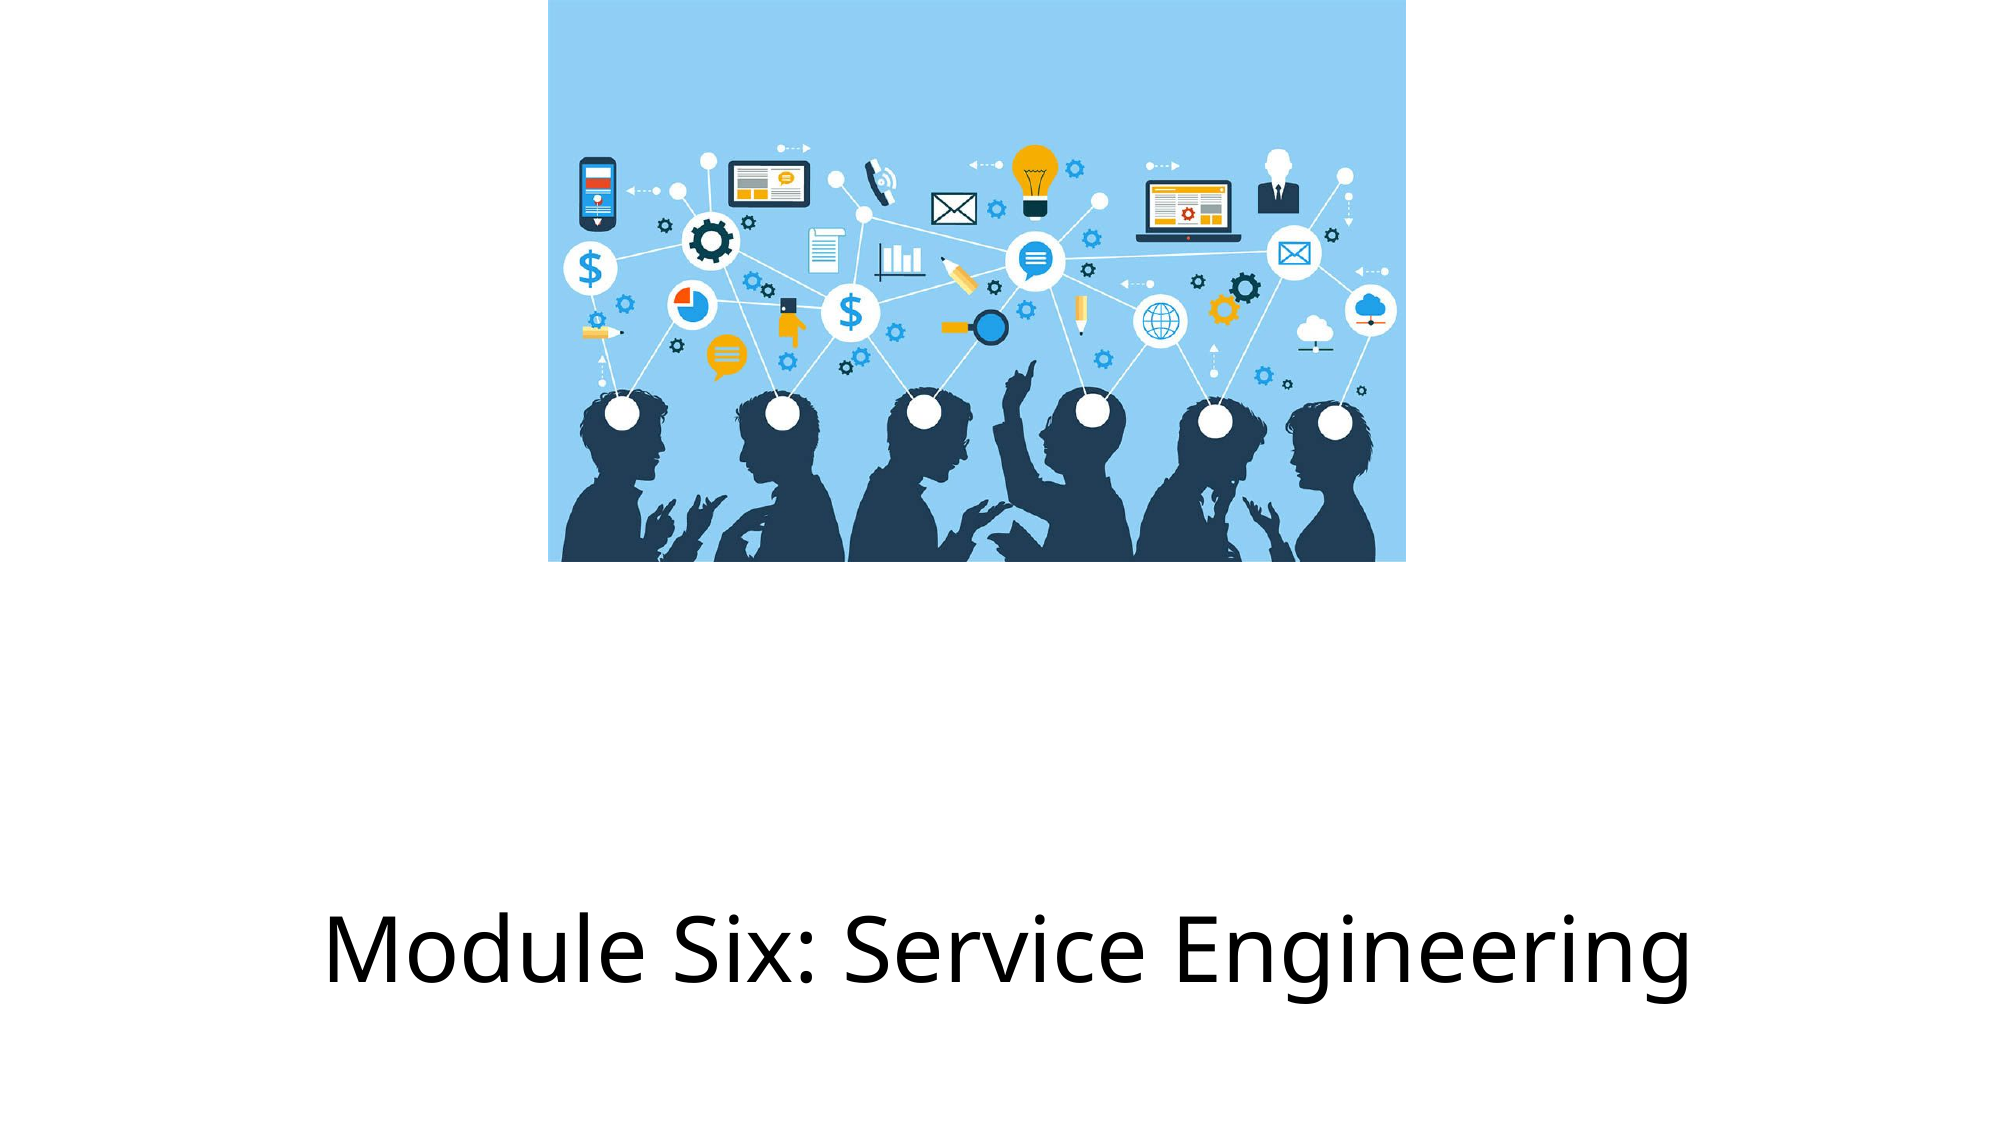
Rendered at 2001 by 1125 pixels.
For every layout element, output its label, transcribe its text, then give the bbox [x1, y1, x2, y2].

picture [548, 0, 1406, 562]
title Module Six: Service Engineering [88, 541, 1929, 1010]
